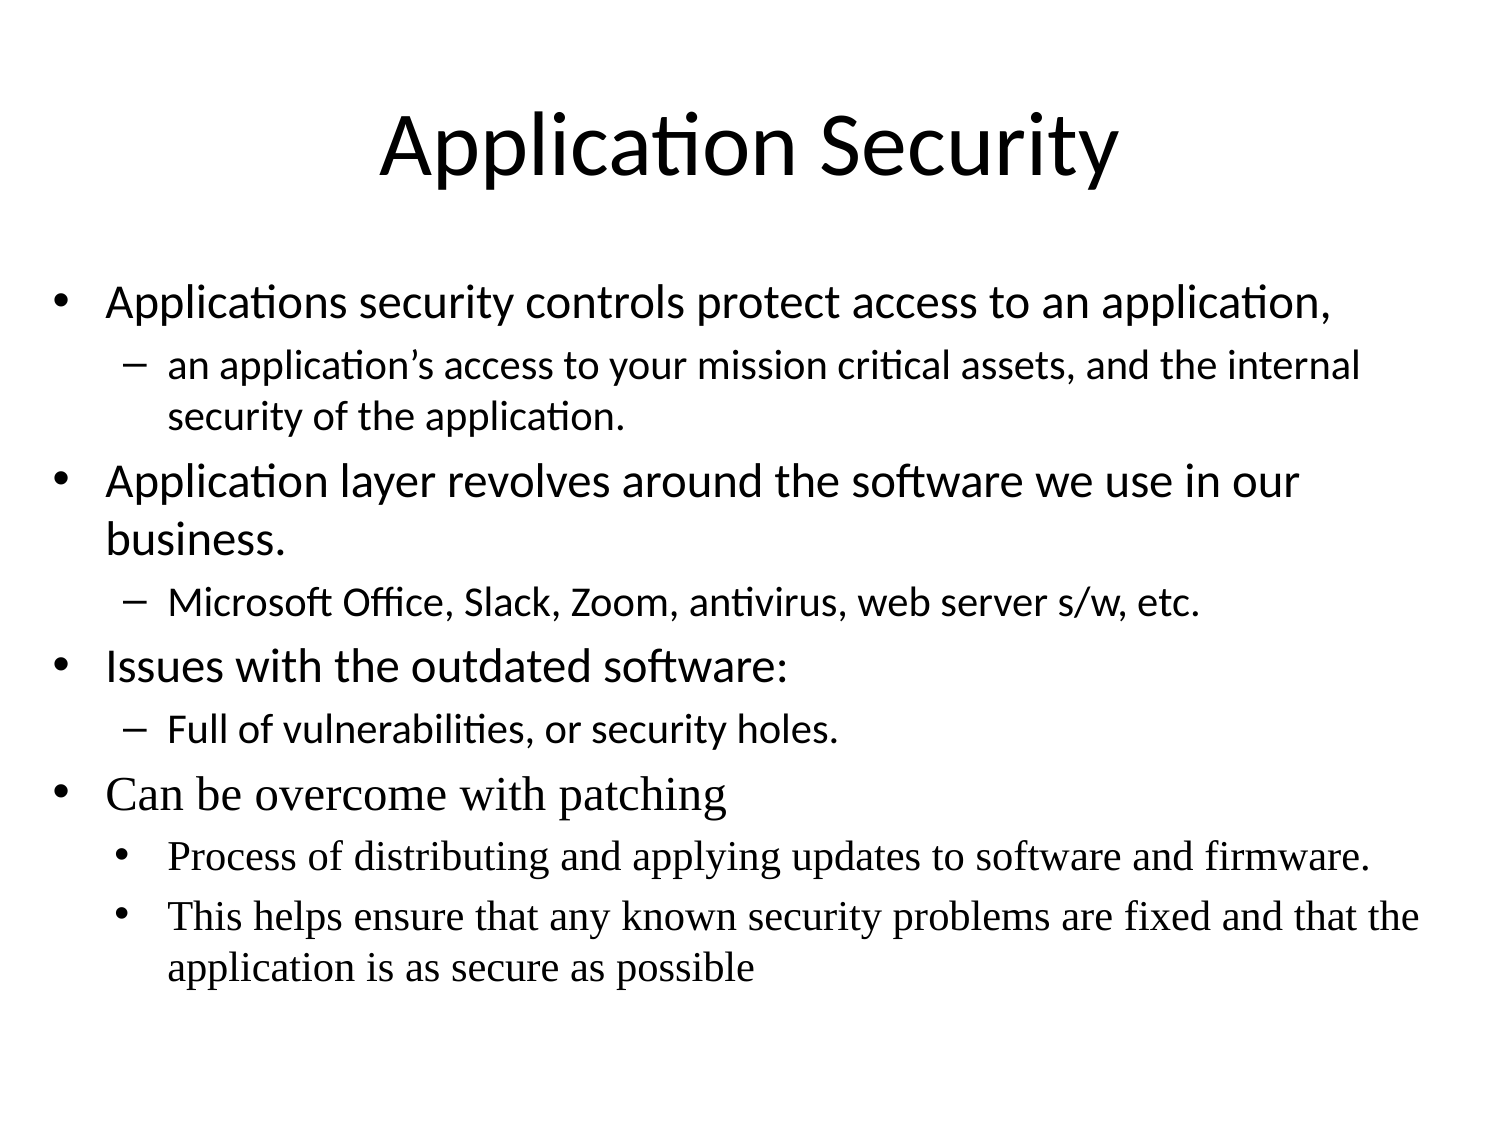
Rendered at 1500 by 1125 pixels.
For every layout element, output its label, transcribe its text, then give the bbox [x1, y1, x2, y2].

title Application Security [75, 45, 1425, 233]
list Applications security controls protect access to an application, an application’s access to your mission critical assets, and the internal security of the application. Application layer revolves around the software we use in our business. Microsoft Office, Slack, Zoom, antivirus, web server s/w, etc. Issues with the outdated software: Full of vulnerabilities, or security holes. Can be overcome with patching Process of distributing and applying updates to software and firmware. This helps ensure that any known security problems are fixed and that the application is as secure as possible [37, 262, 1463, 1005]
